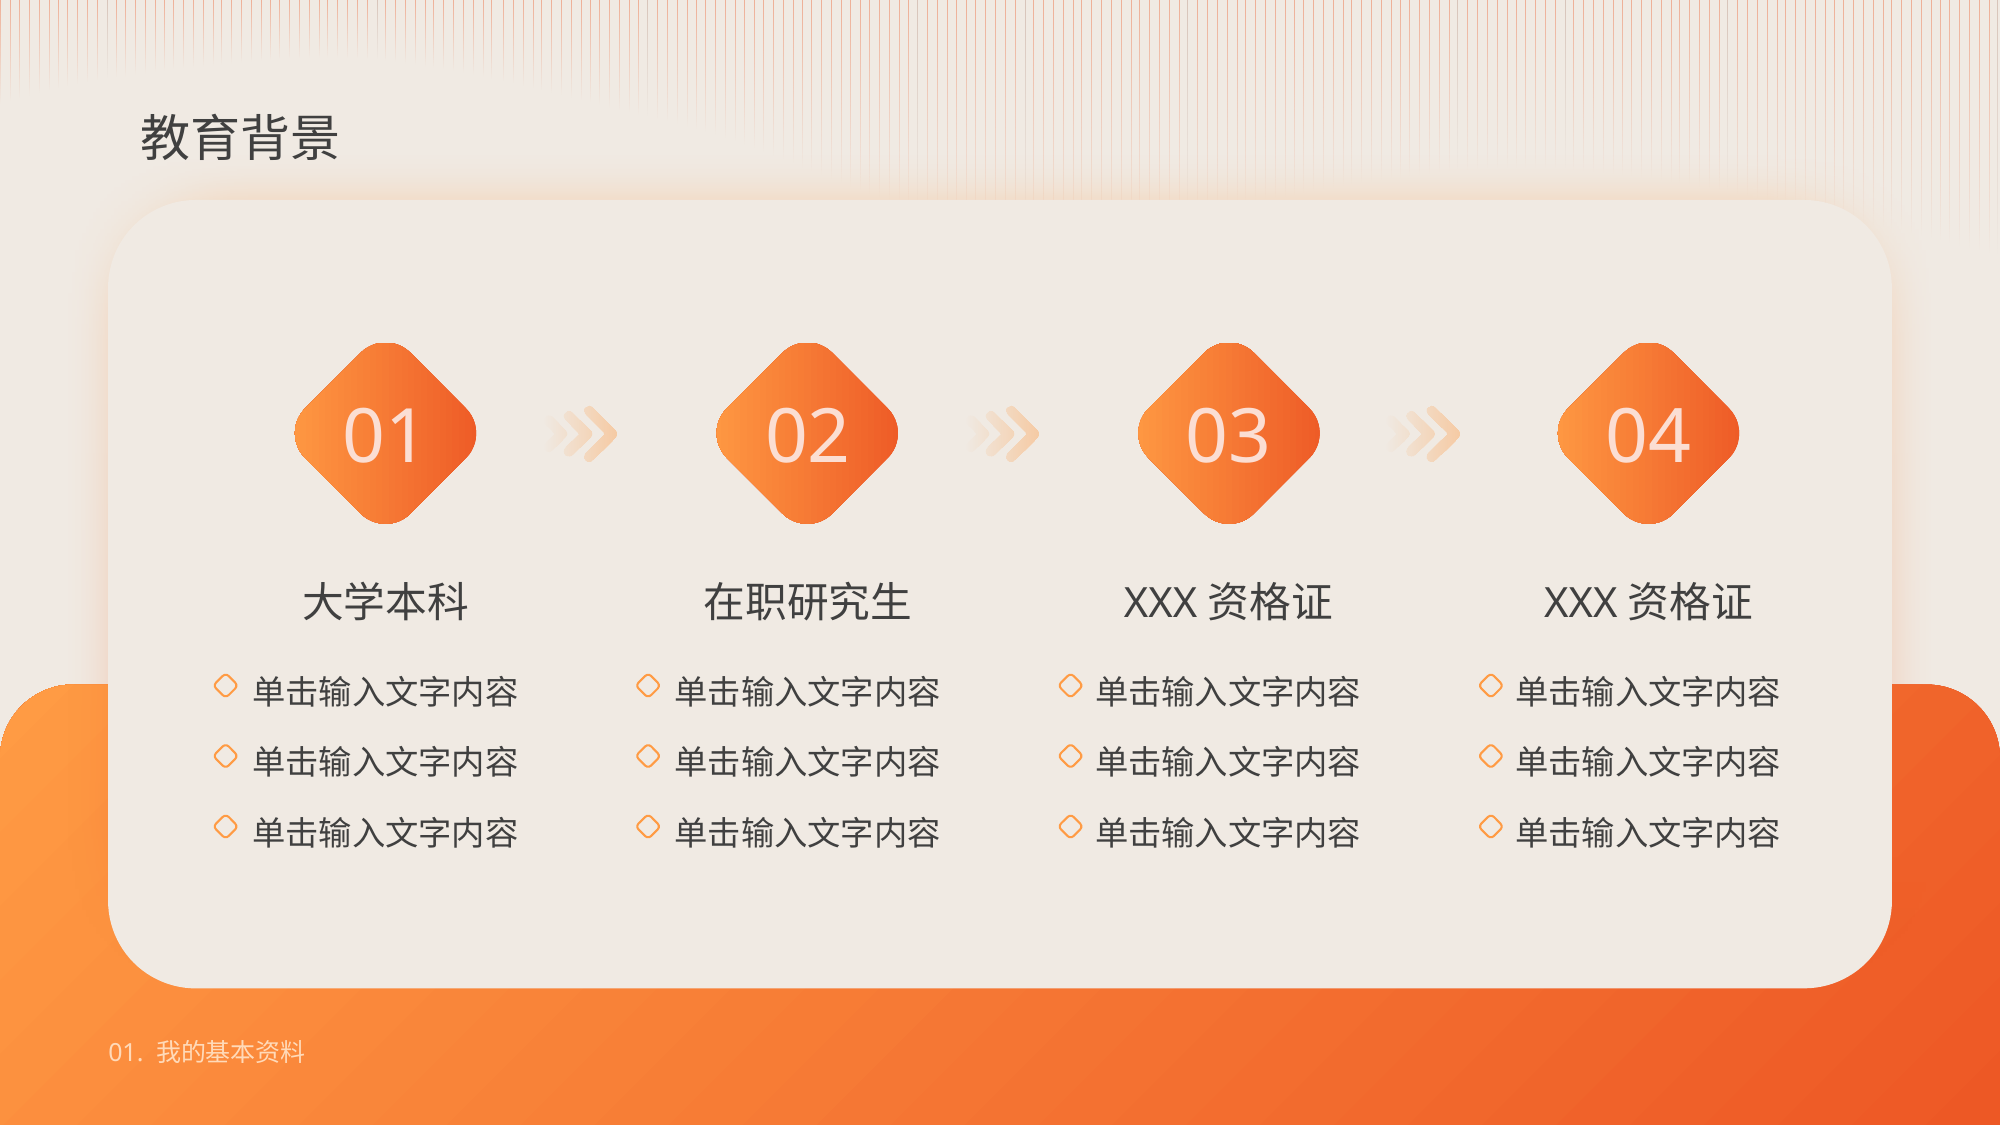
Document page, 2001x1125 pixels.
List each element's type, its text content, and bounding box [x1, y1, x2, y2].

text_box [1481, 358, 1784, 850]
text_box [0, 153, 2000, 1125]
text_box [216, 358, 521, 850]
picture [0, 0, 1998, 153]
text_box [1061, 358, 1363, 850]
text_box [1363, 405, 1460, 462]
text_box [639, 358, 943, 850]
title 教育背景 [140, 106, 849, 153]
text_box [542, 405, 639, 462]
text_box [943, 405, 1061, 462]
